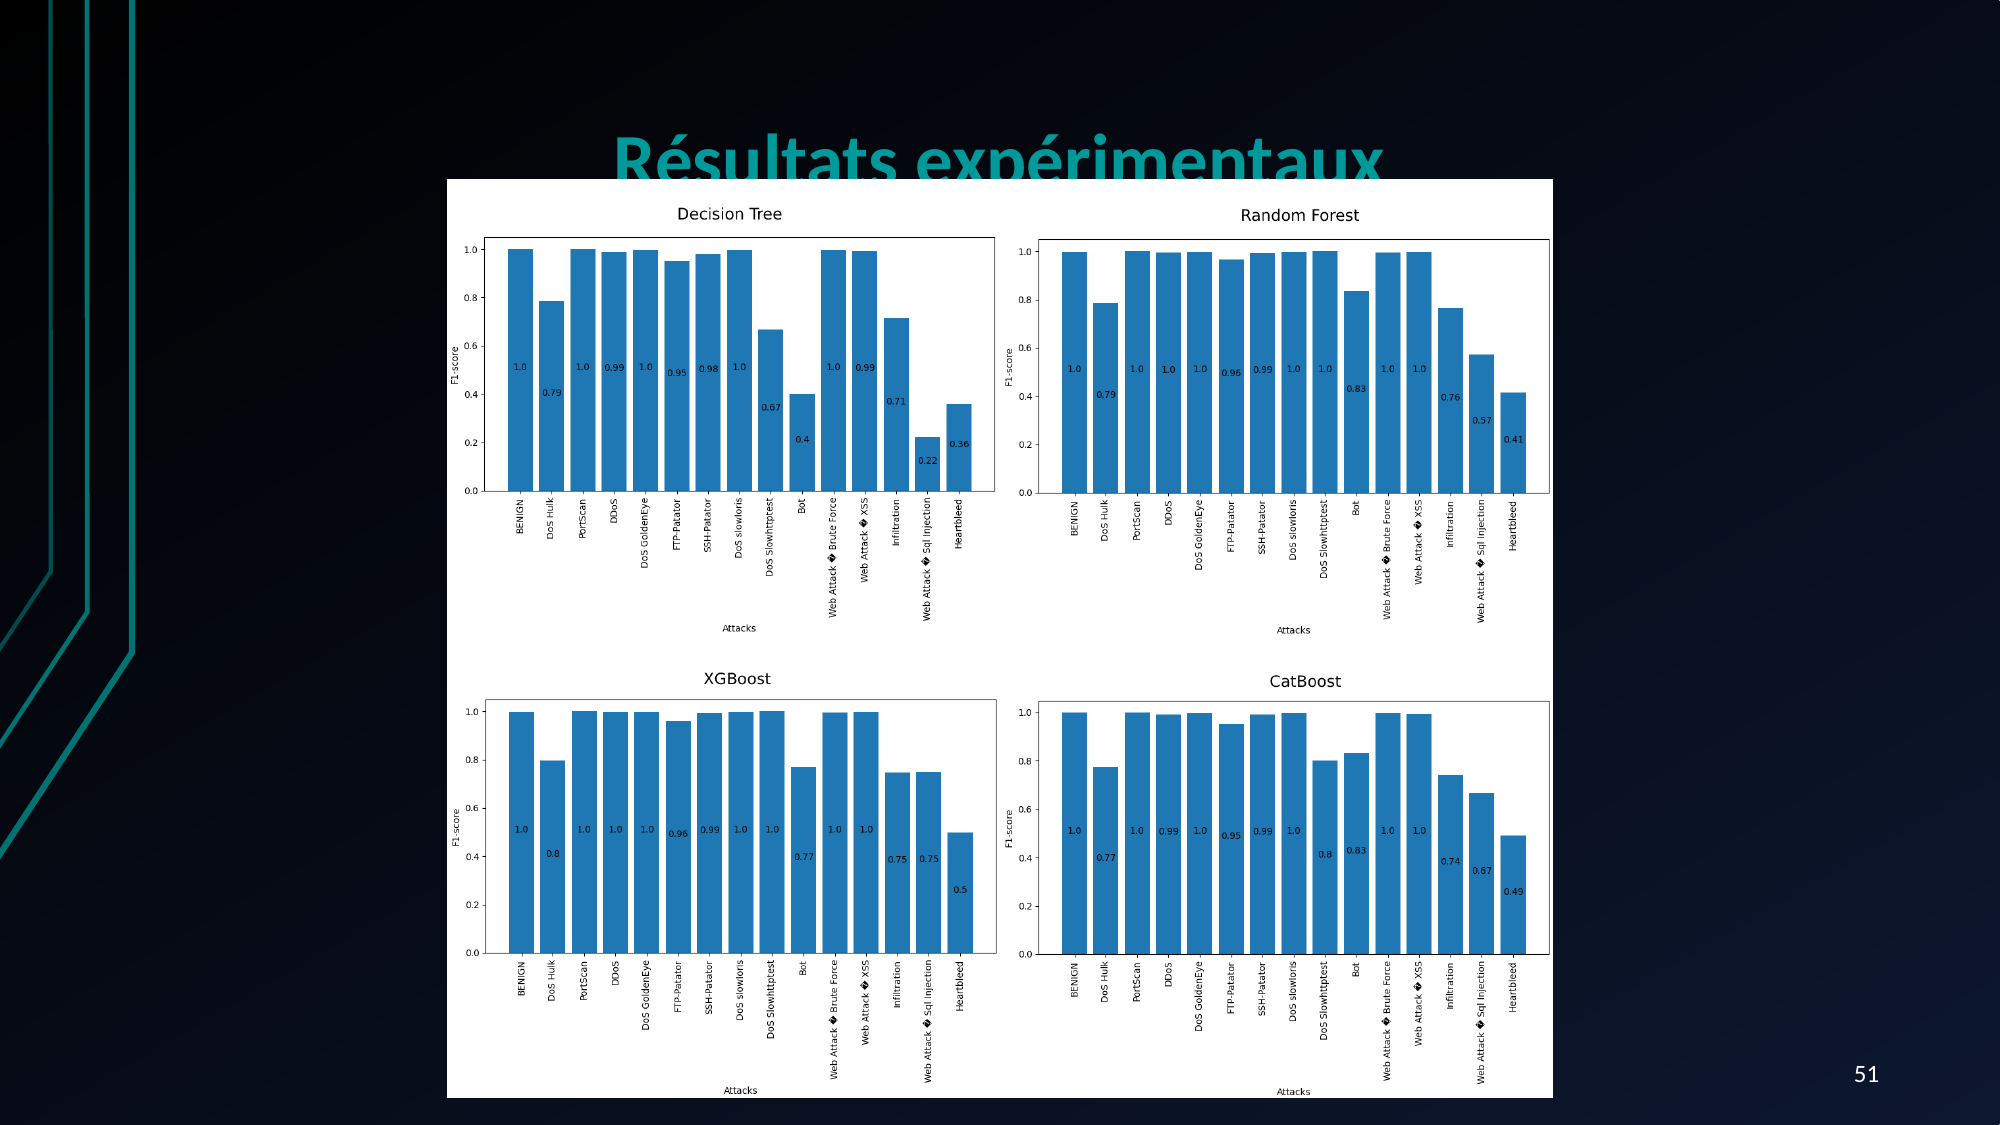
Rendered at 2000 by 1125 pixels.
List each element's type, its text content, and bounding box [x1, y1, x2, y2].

text_box Résultats expérimentaux [415, 58, 1584, 216]
slide_number ‹#› [1732, 1042, 1900, 1103]
picture [446, 179, 1553, 1098]
